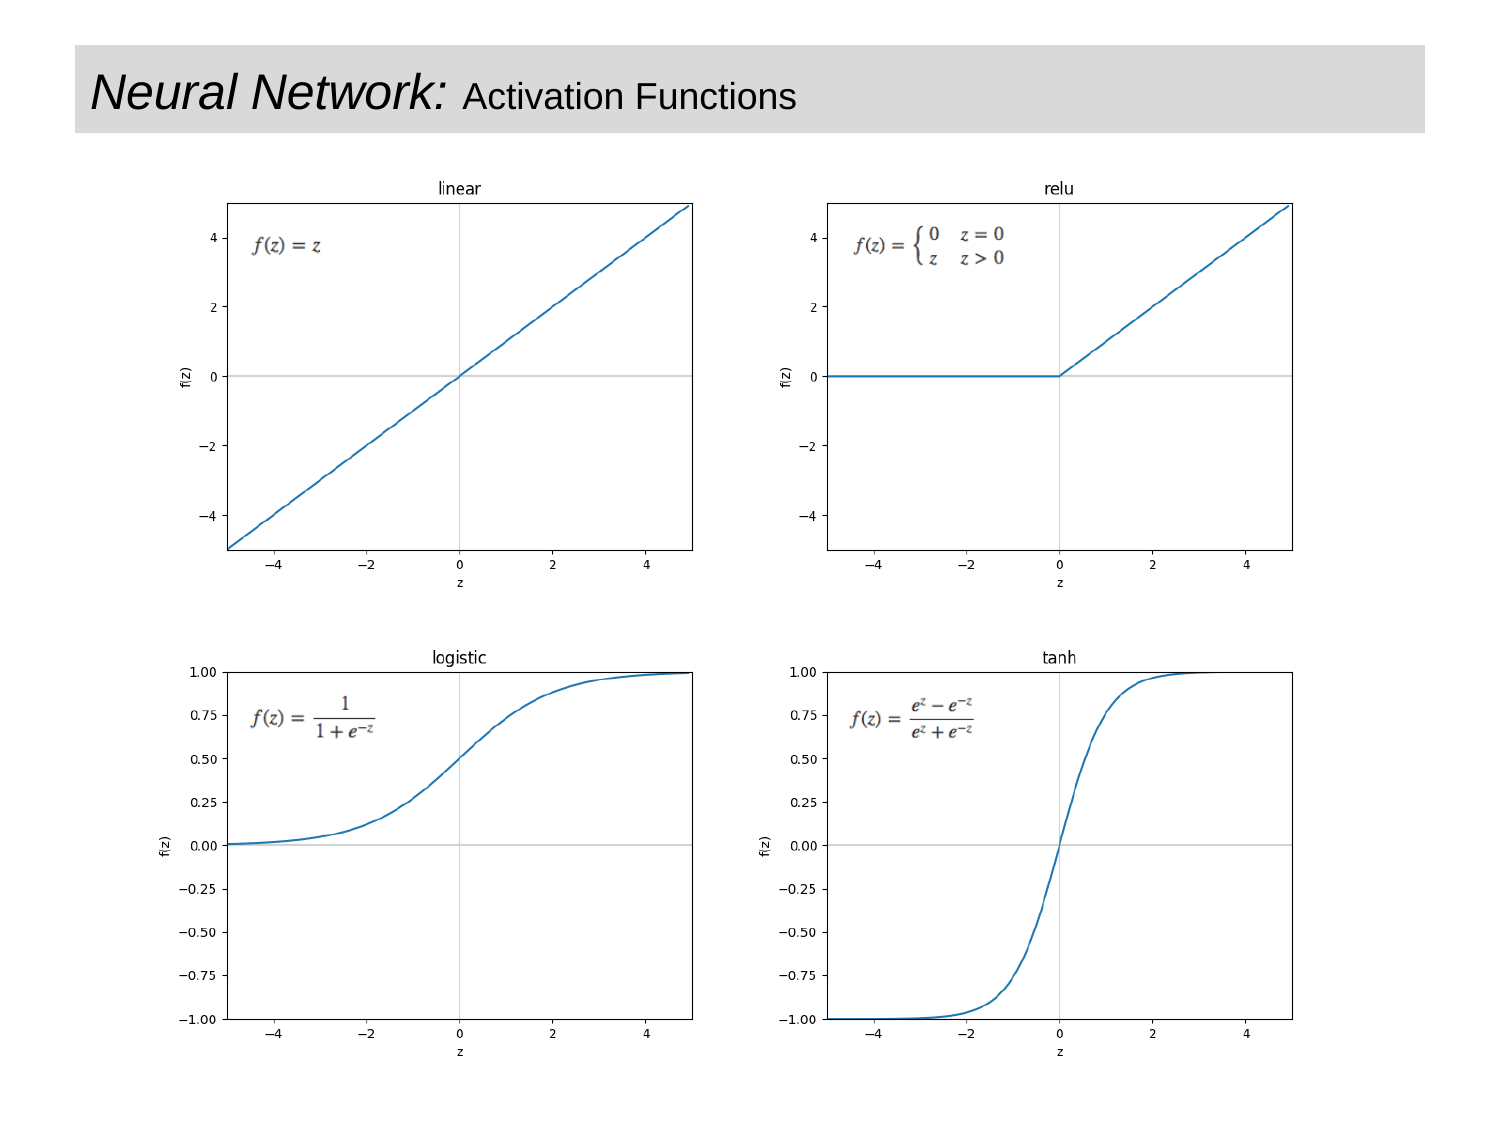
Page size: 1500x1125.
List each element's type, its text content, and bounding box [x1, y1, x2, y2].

picture [151, 617, 1353, 1068]
picture [151, 147, 1353, 599]
title Neural Network: Activation Functions [75, 45, 1425, 134]
